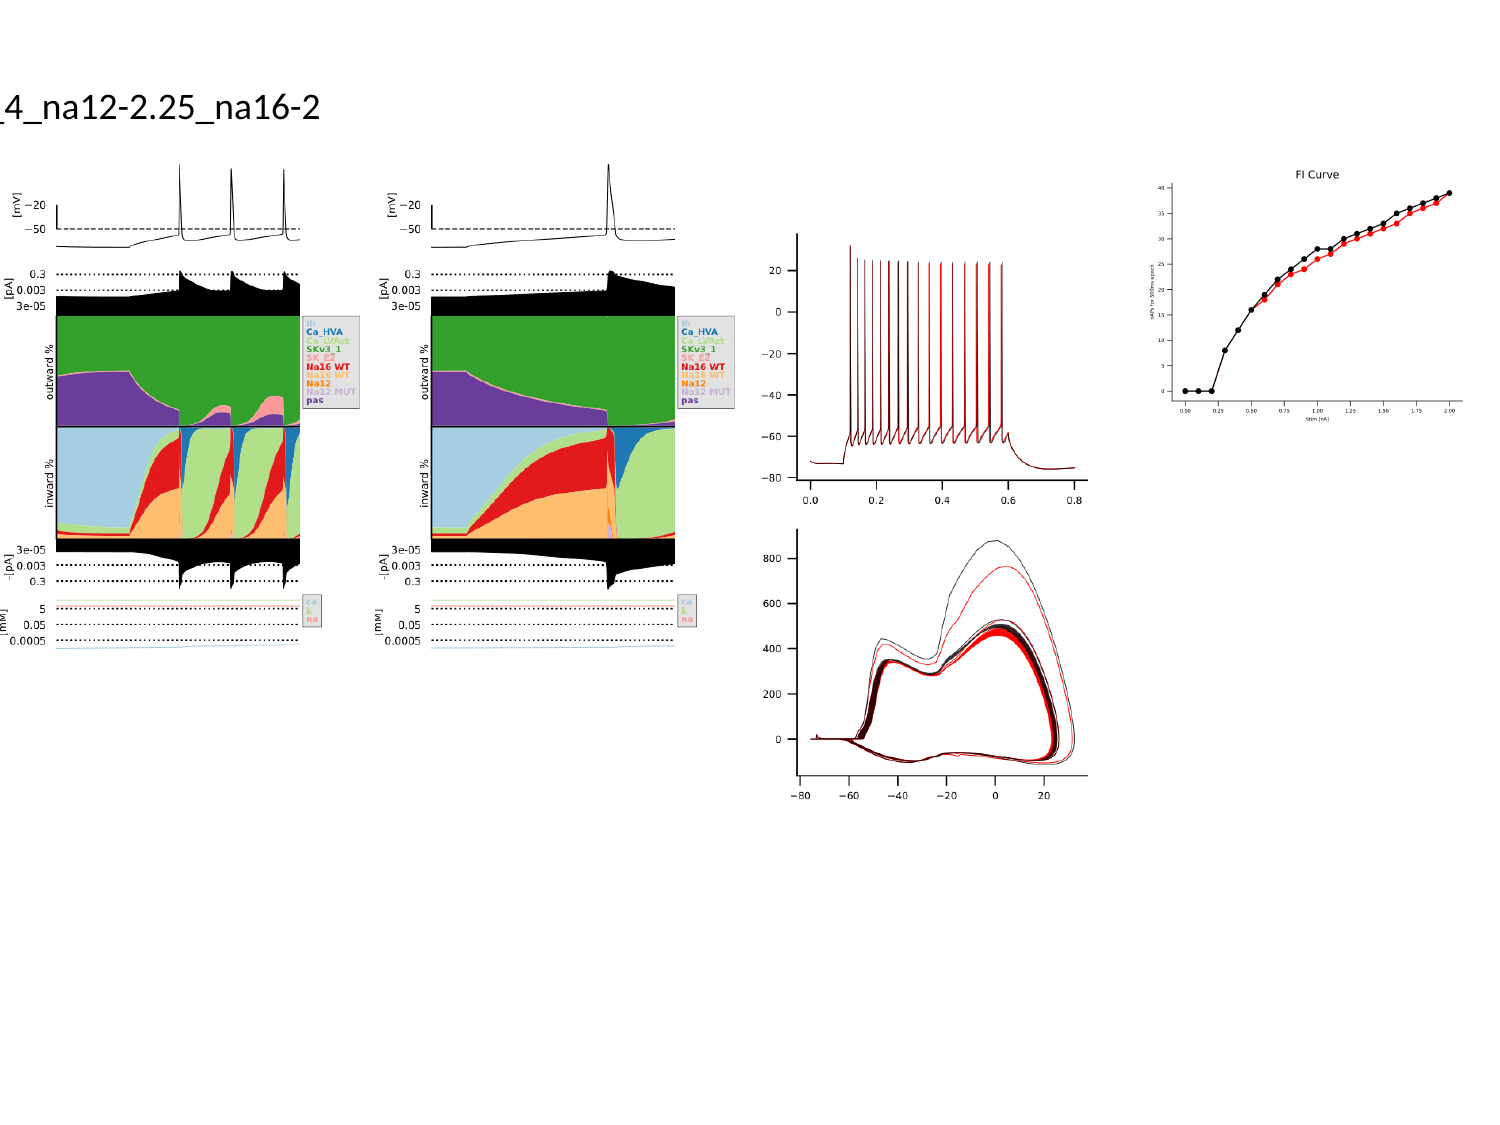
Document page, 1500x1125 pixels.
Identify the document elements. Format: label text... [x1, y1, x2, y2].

text_box mut7_4_na12-2.25_na16-2 [0, 74, 336, 135]
picture [0, 149, 1500, 853]
